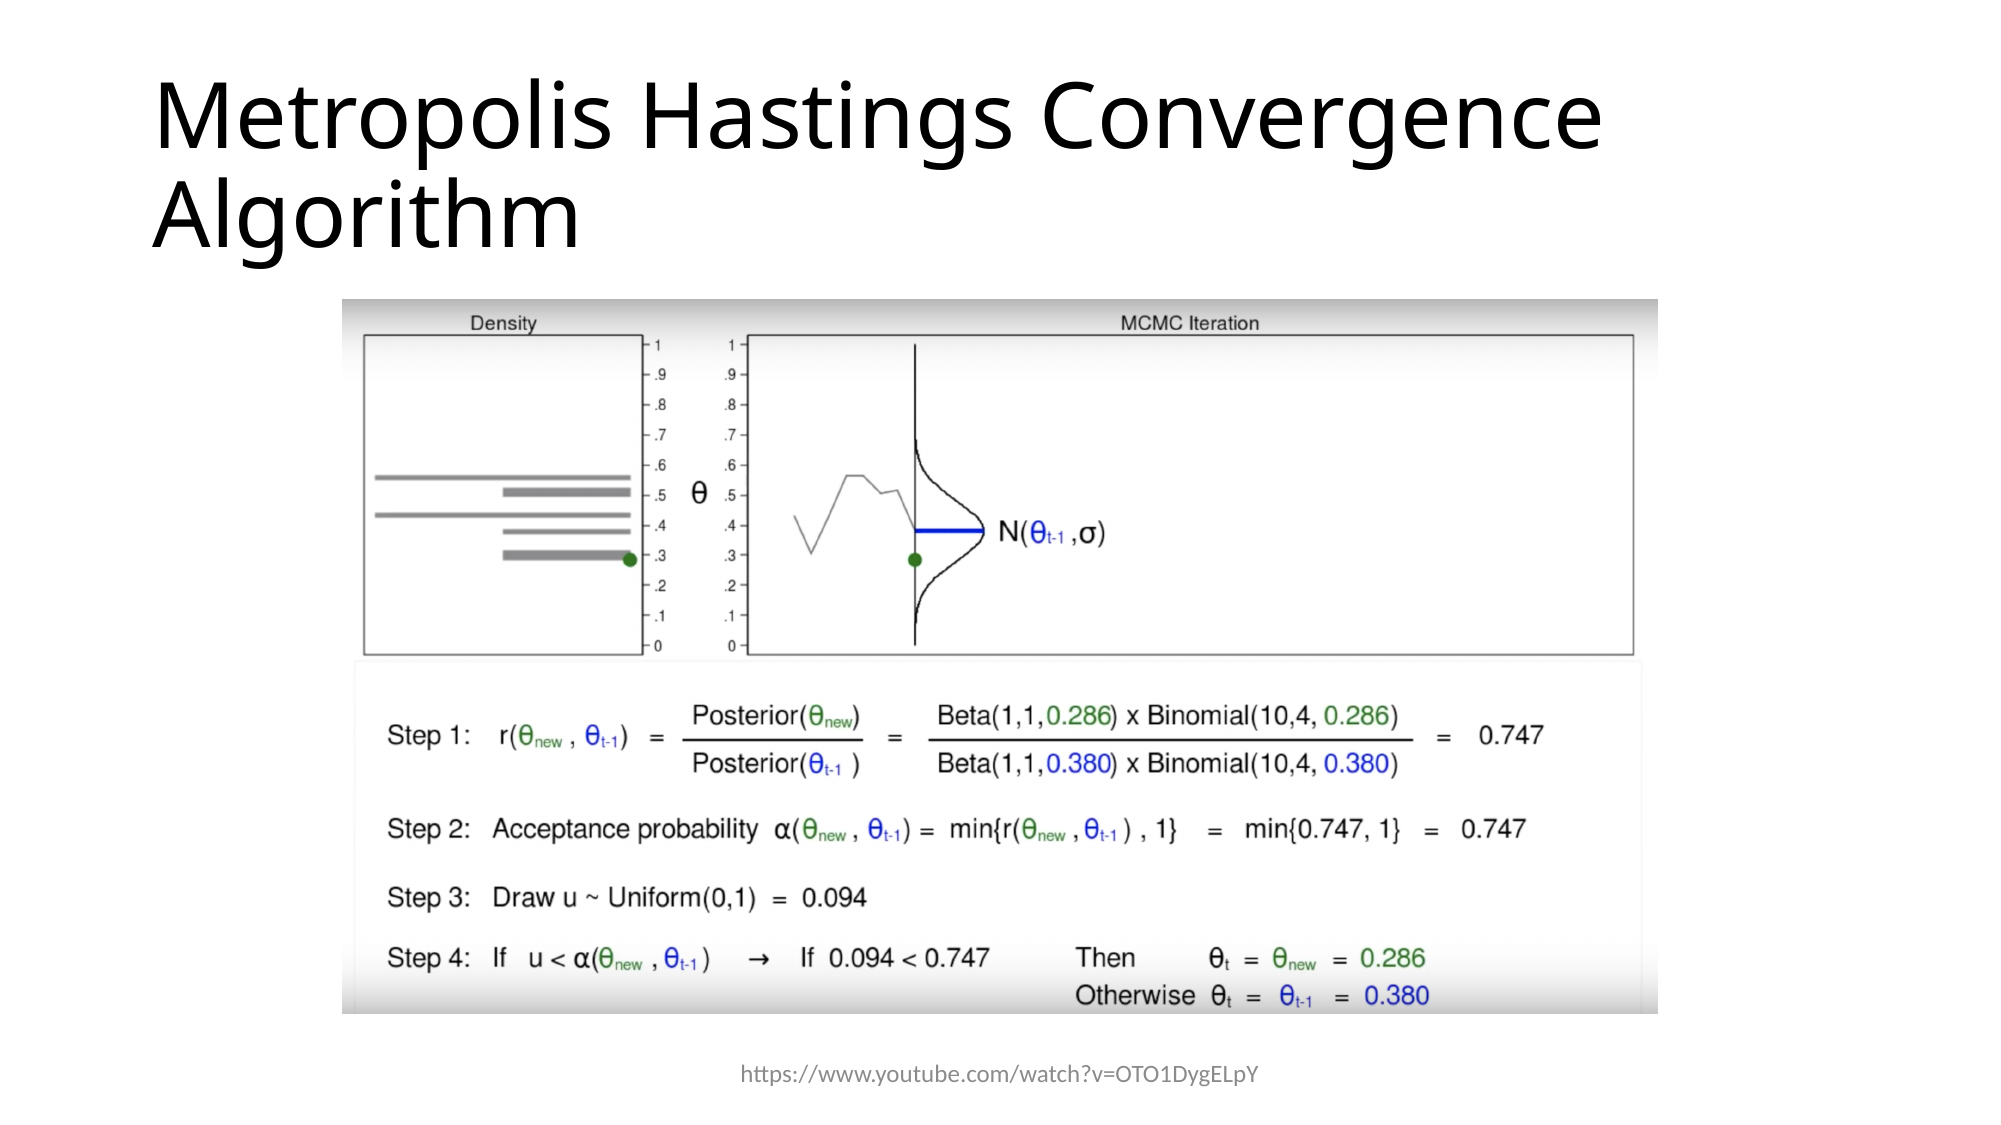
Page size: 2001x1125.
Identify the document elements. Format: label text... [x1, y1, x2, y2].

title Metropolis Hastings Convergence Algorithm [137, 59, 1863, 278]
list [342, 299, 1658, 1014]
footer https://www.youtube.com/watch?v=OTO1DygELpY [662, 1042, 1338, 1103]
